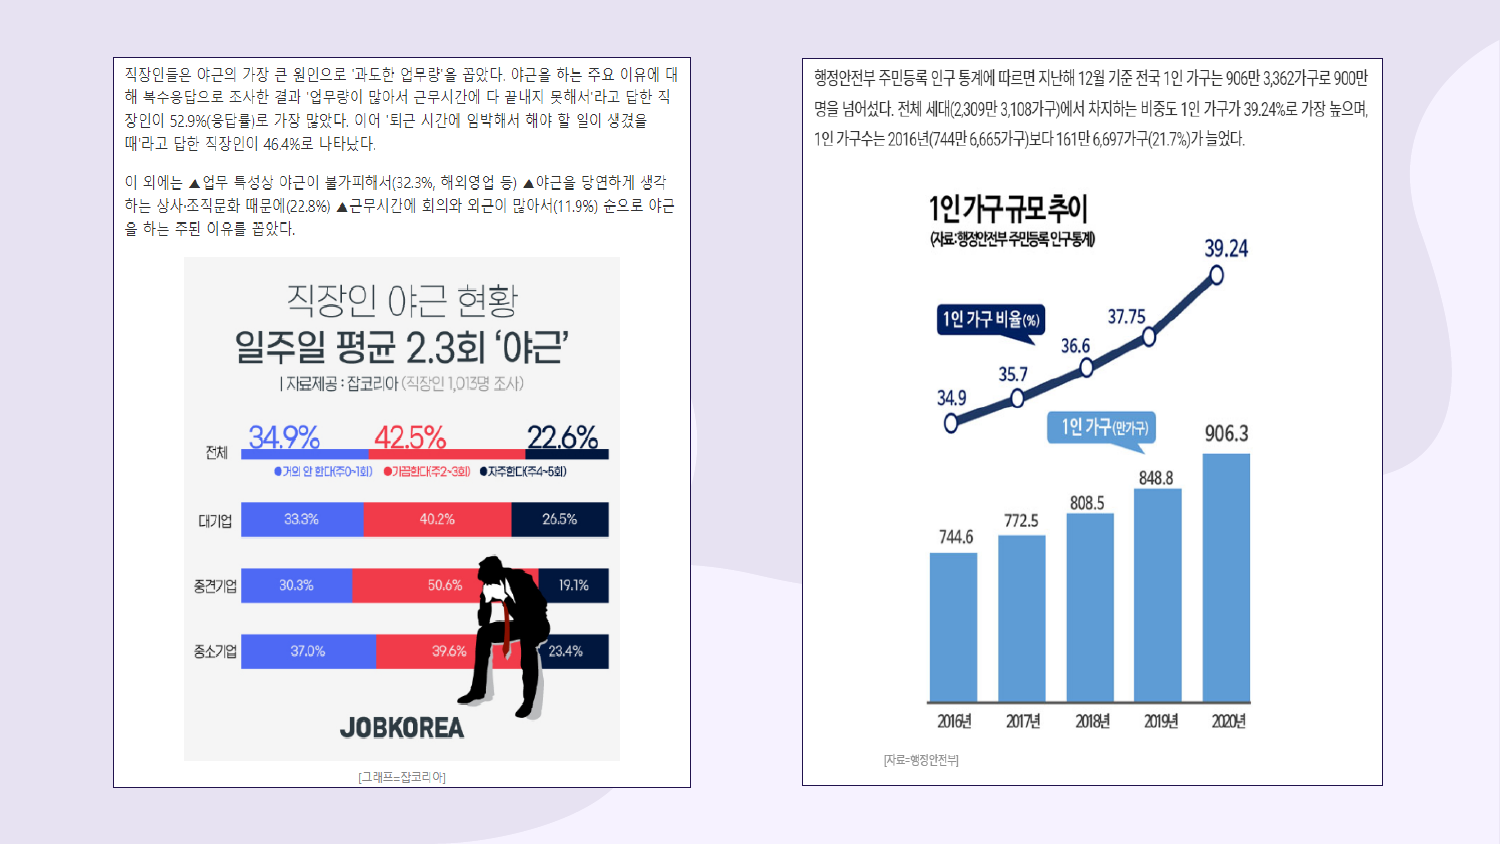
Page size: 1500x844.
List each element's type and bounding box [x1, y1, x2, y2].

picture [801, 58, 1384, 786]
picture [113, 56, 692, 788]
